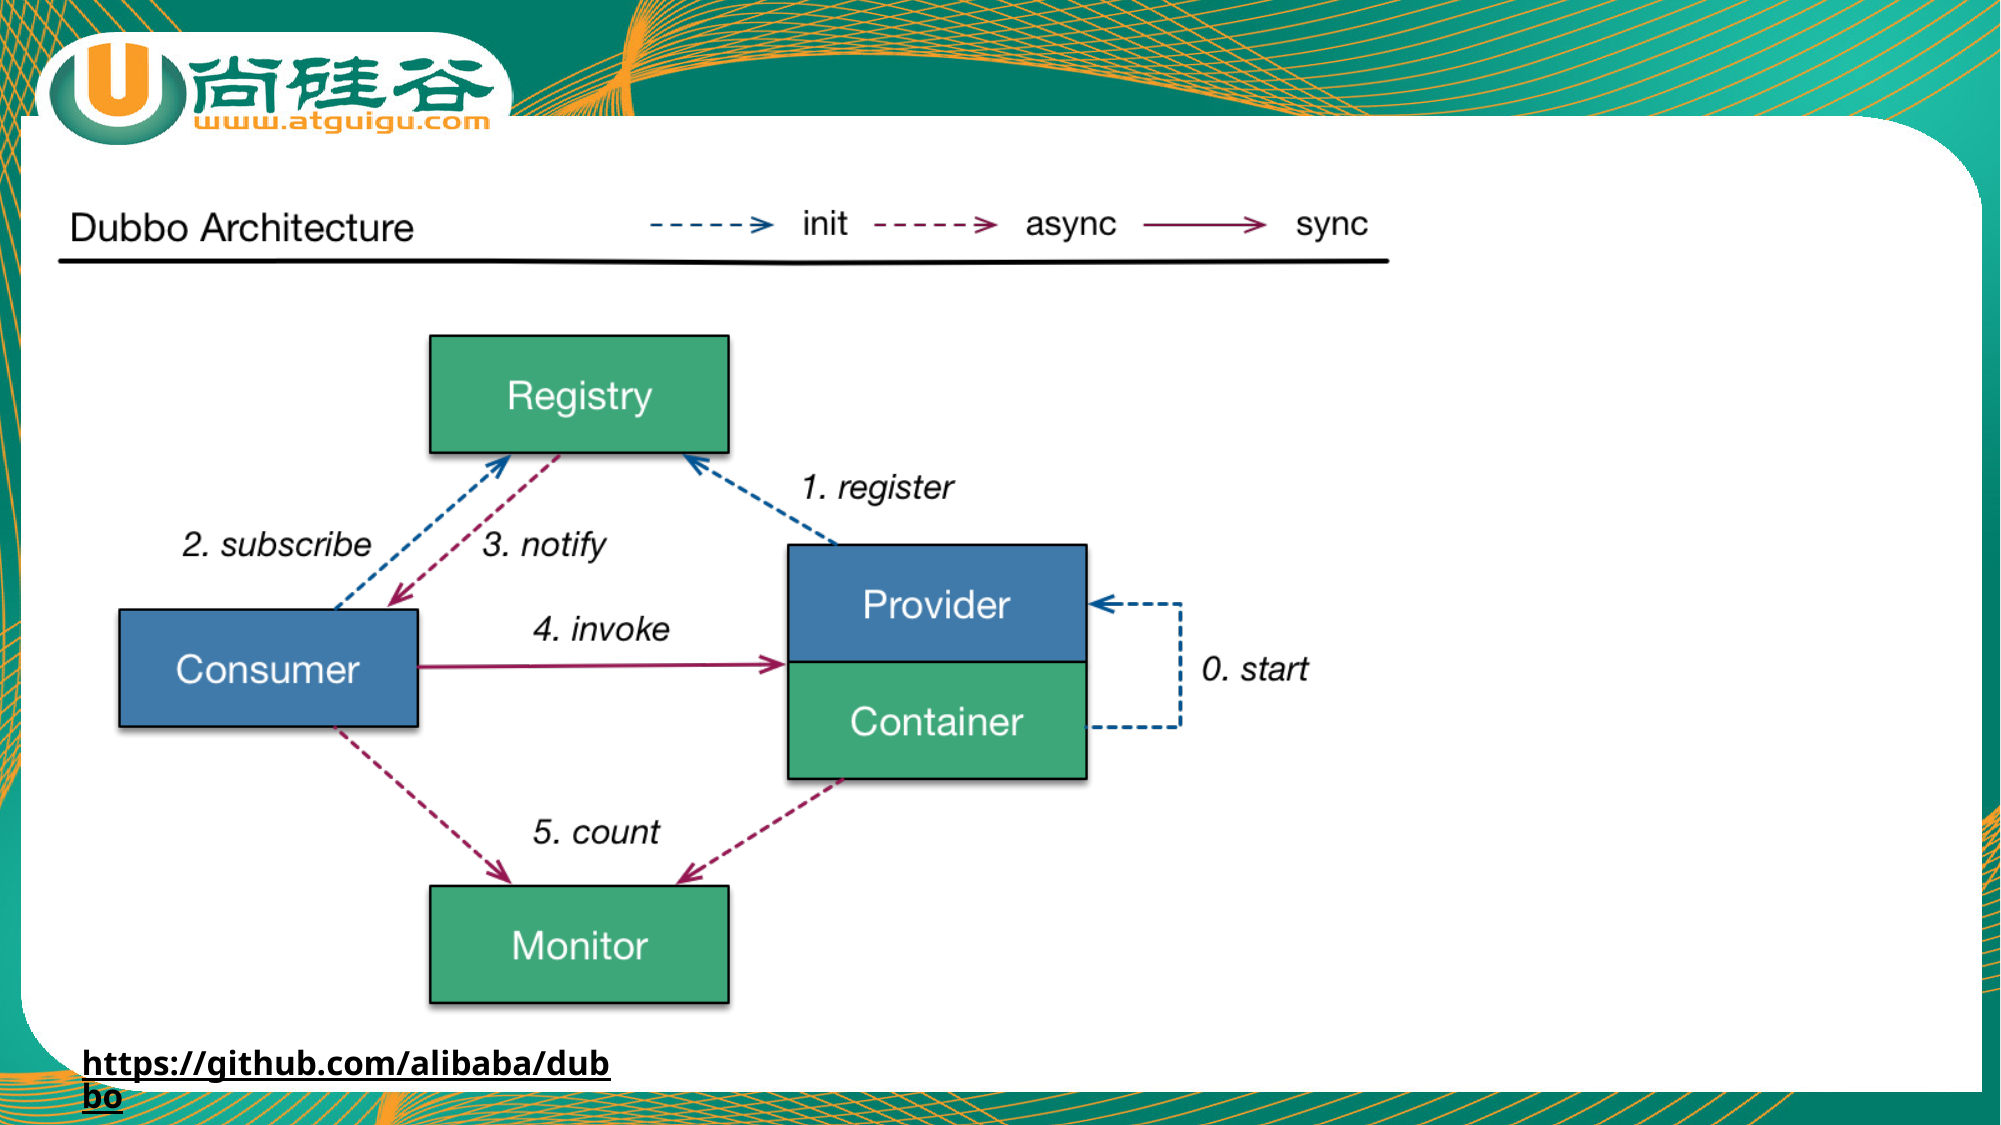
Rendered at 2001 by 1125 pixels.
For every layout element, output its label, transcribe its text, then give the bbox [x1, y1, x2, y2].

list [54, 184, 1391, 1018]
text_box https://github.com/alibaba/dubbo [66, 1034, 630, 1125]
picture [0, 0, 2001, 1125]
